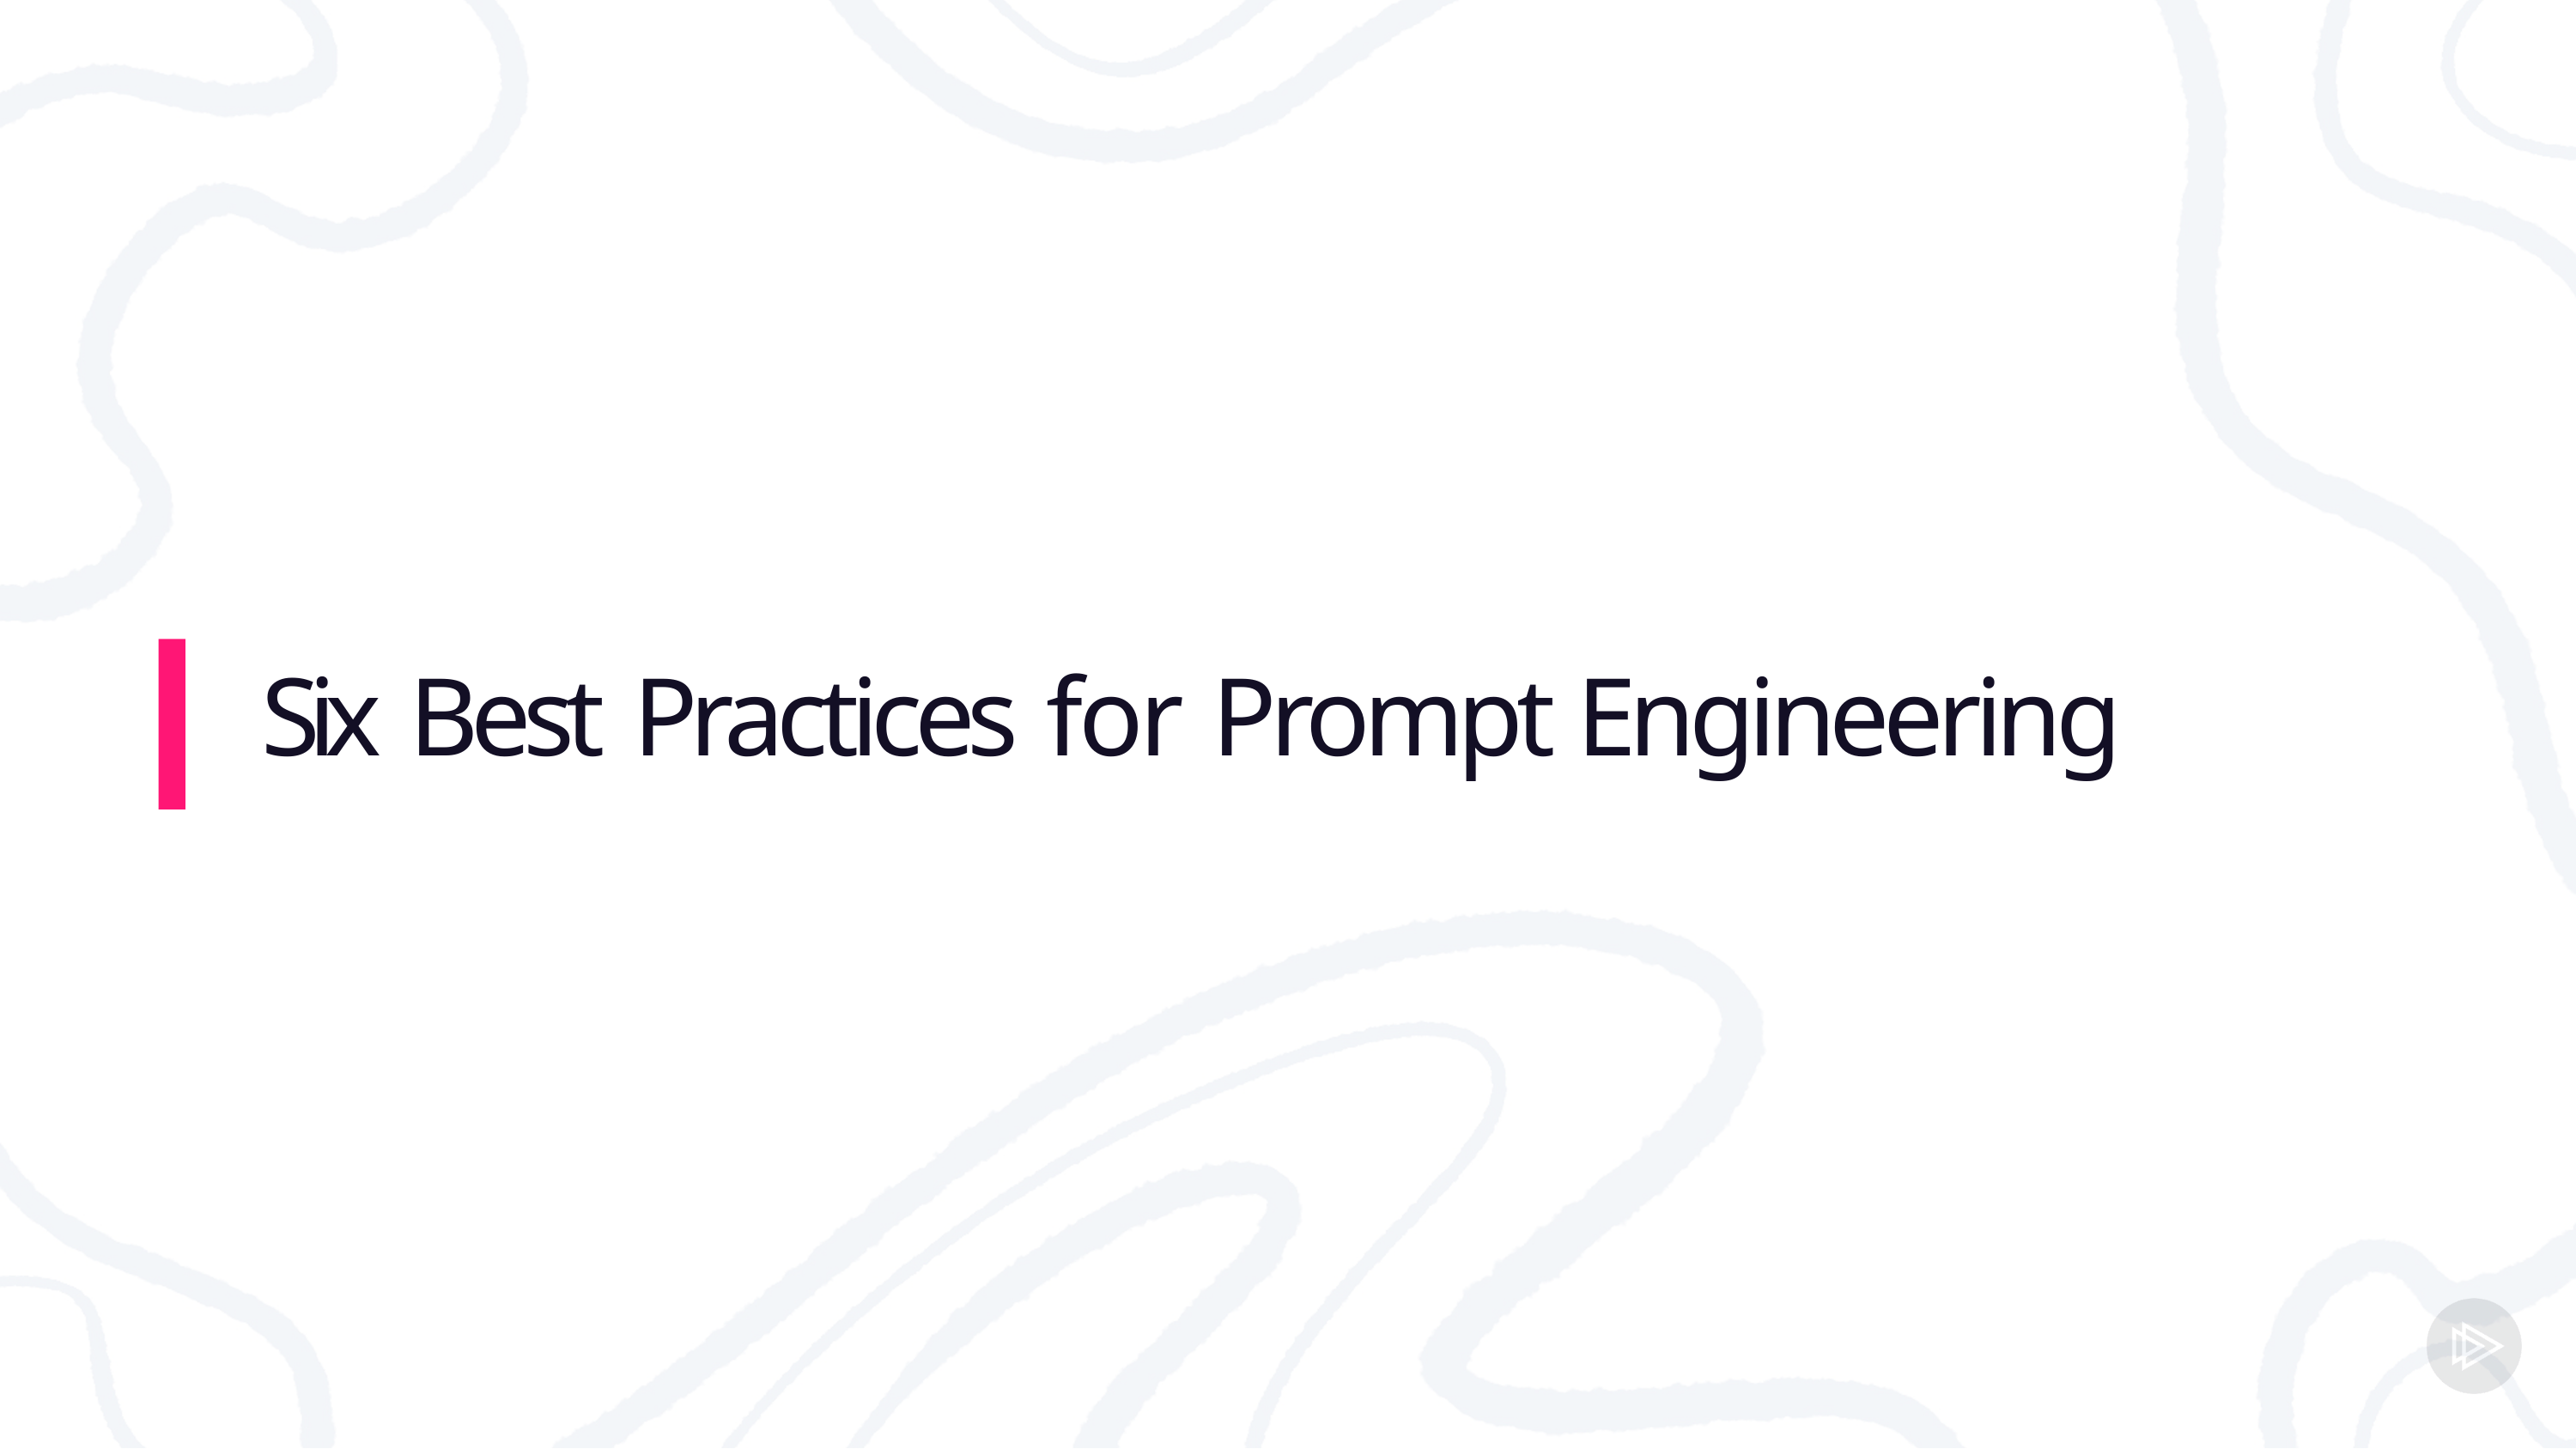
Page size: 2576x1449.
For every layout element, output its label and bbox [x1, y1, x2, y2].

text_box [0, 0, 2576, 1449]
